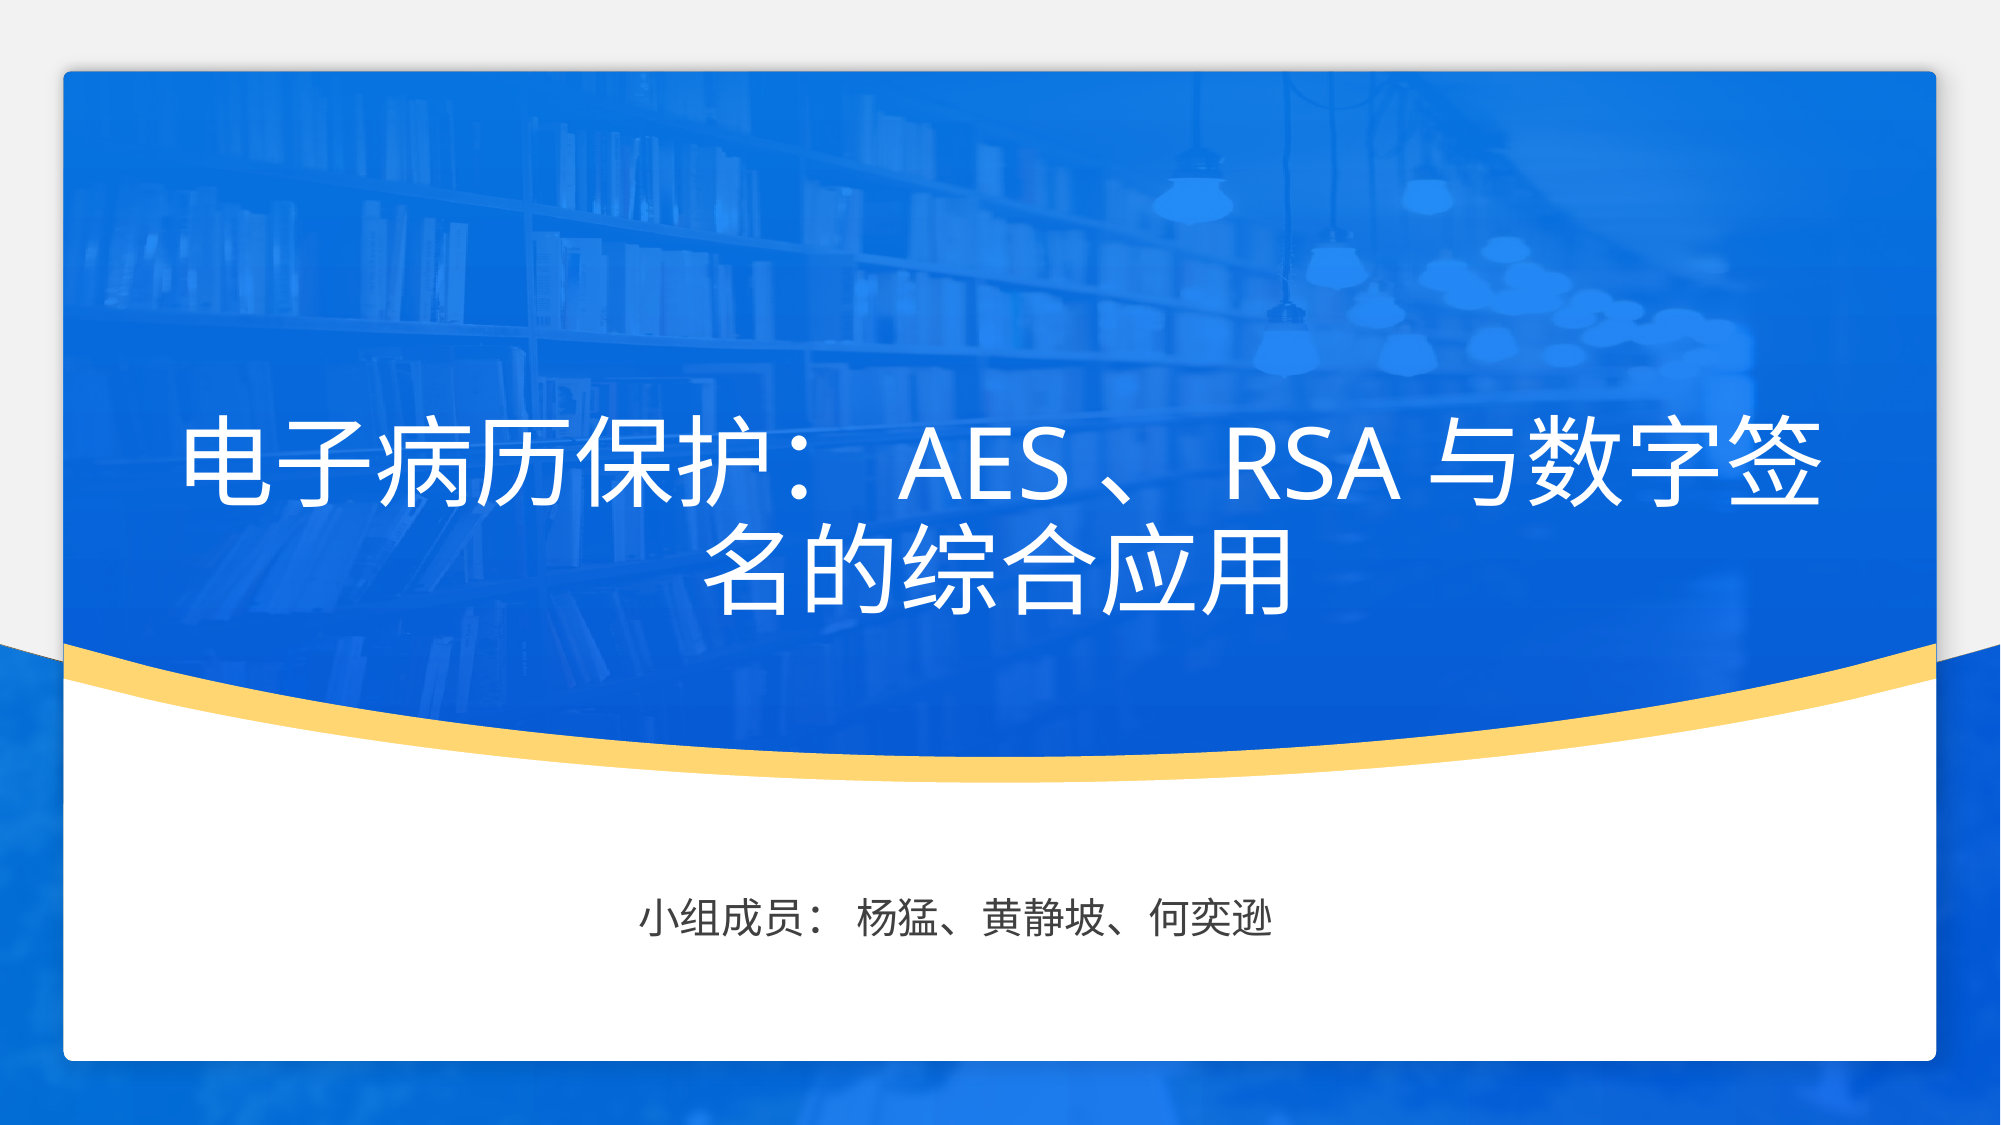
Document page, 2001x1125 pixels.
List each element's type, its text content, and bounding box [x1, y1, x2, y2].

picture [1, 644, 35, 654]
picture [36, 654, 63, 662]
title 电子病历保护：AES、RSA与数字签名的综合应用 [163, 401, 1837, 641]
text_box 小组成员： 杨猛、黄静坡、何奕逊 [623, 884, 1318, 949]
